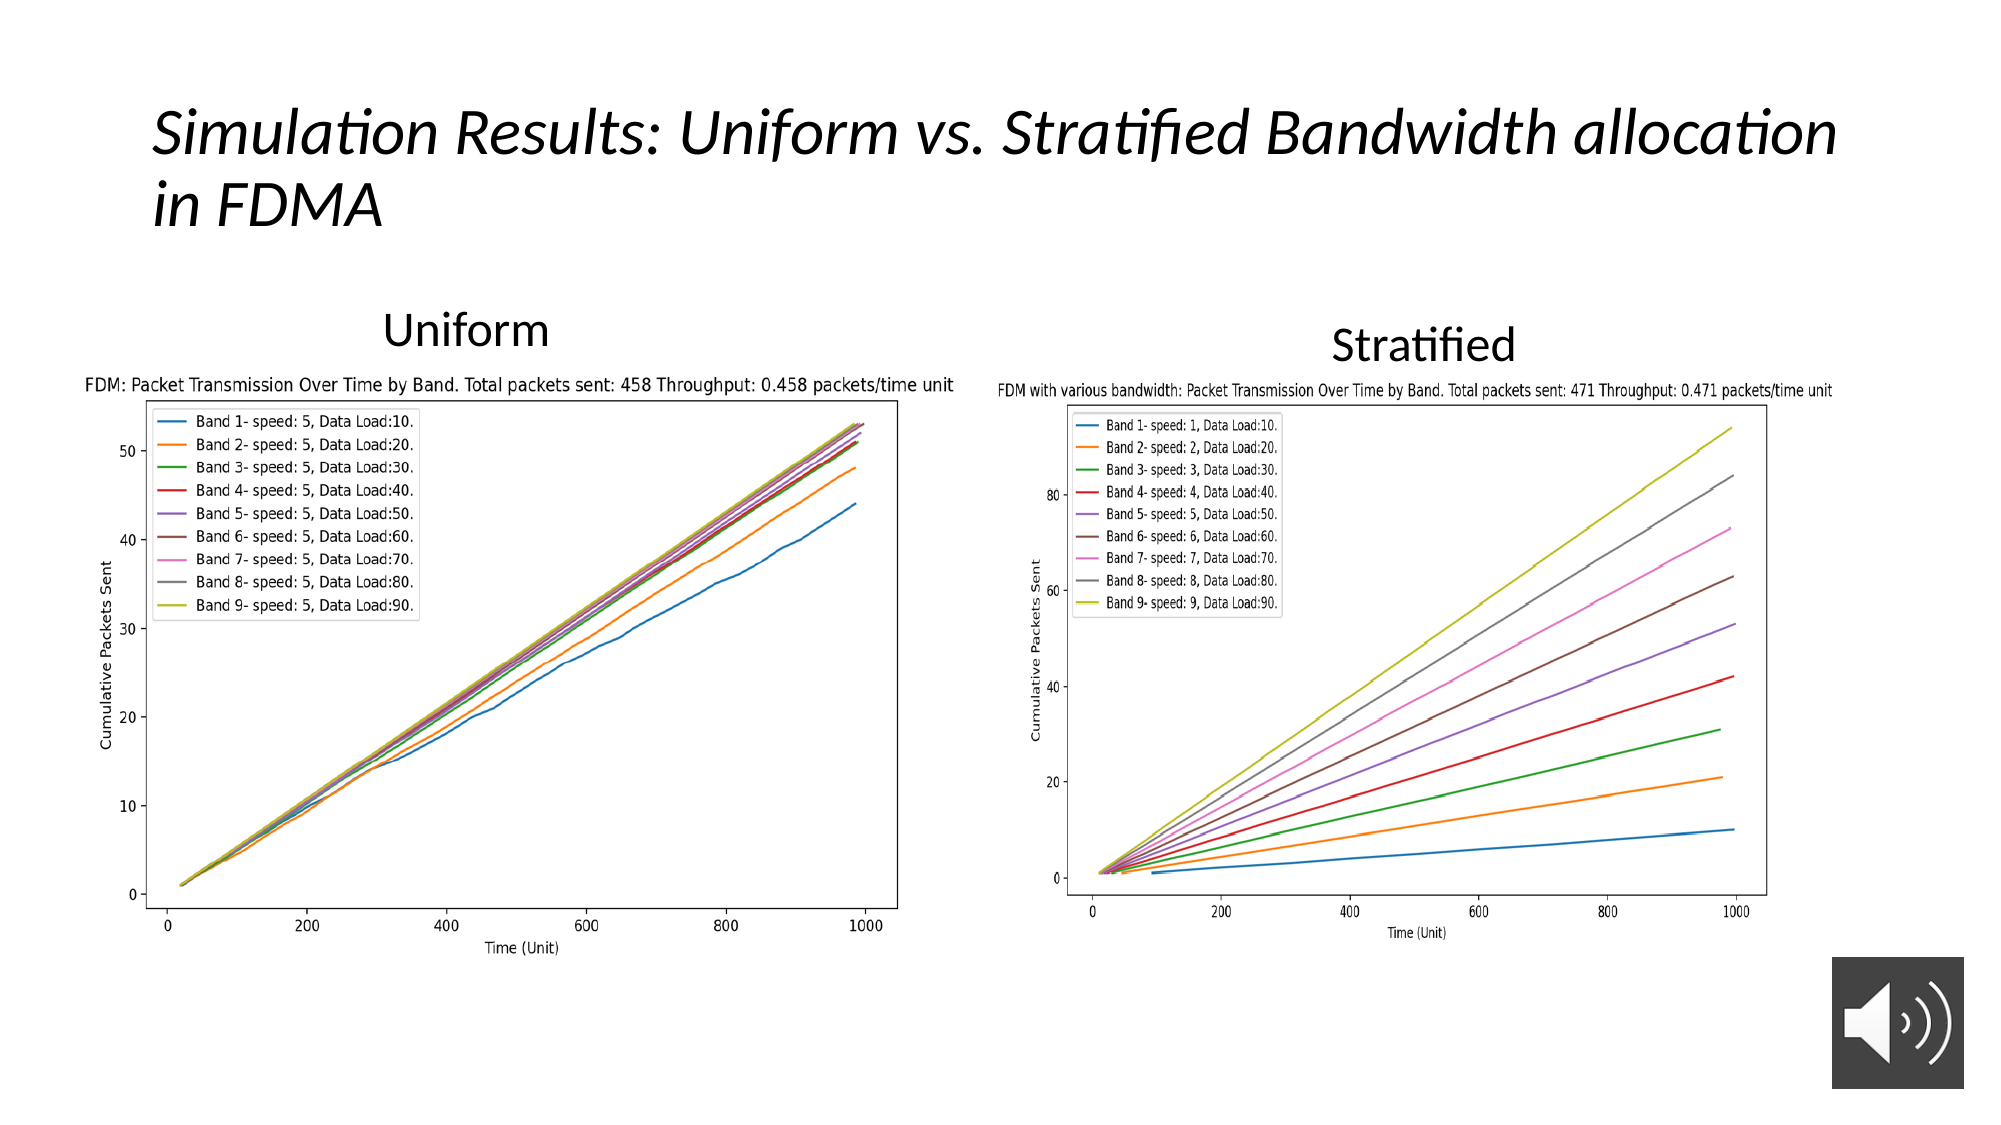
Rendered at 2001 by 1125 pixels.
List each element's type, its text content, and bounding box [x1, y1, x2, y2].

text_box Stratified [1316, 304, 1532, 375]
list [64, 364, 960, 961]
text_box Uniform [367, 288, 566, 364]
picture [1831, 956, 1965, 1090]
title Simulation Results: Uniform vs. Stratified Bandwidth allocation in FDMA [137, 59, 1863, 278]
picture [983, 375, 1846, 950]
